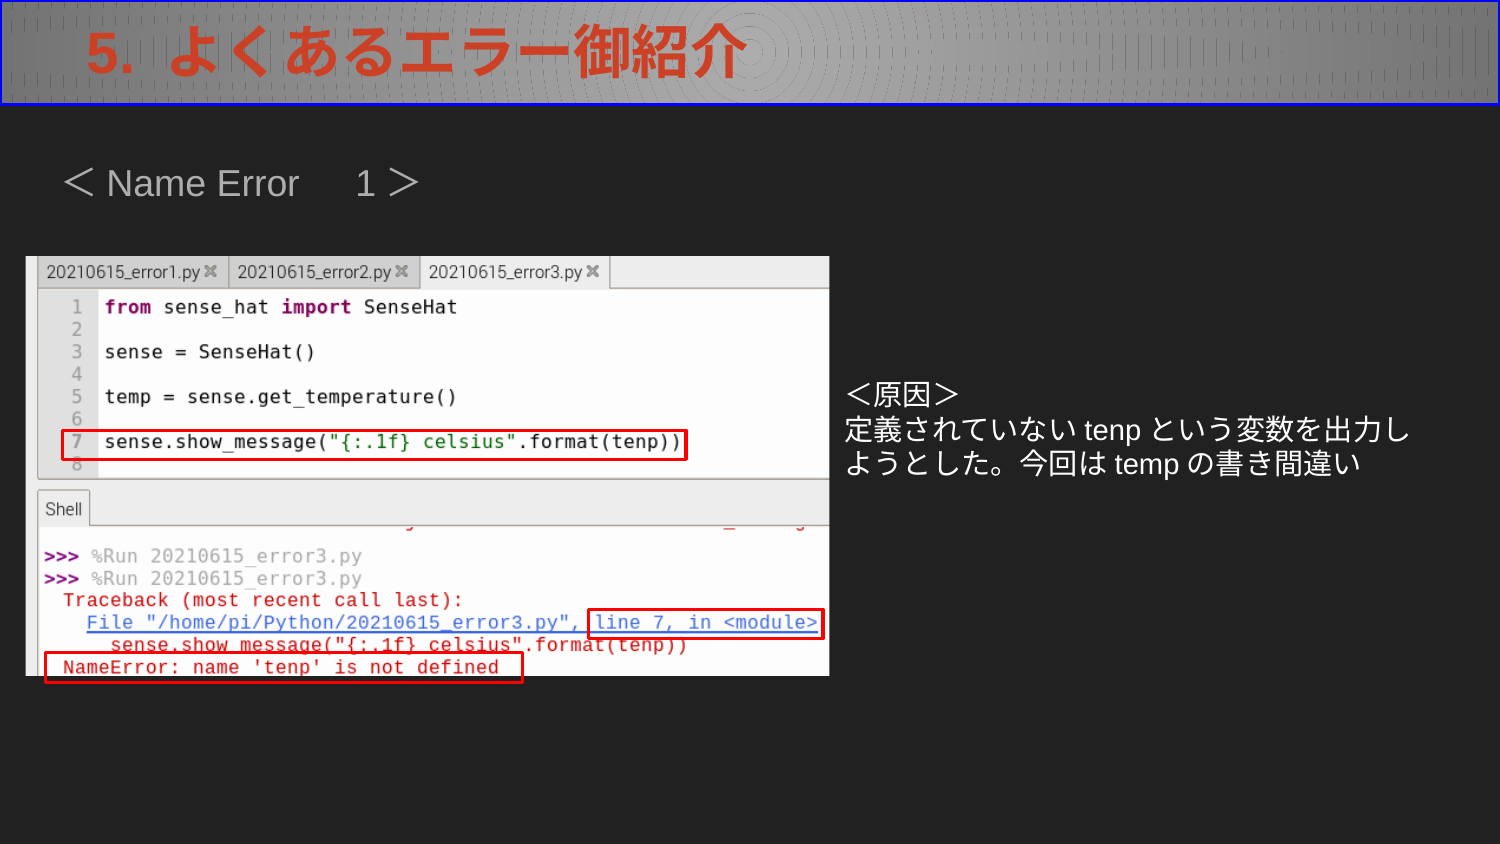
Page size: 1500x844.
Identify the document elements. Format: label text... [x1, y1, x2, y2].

text_box 5. よくあるエラー御紹介 [0, 0, 1500, 105]
text_box ＜Name Error 1＞ [45, 137, 1466, 797]
picture [25, 256, 830, 677]
text_box ＜原因＞ 定義されていないtenpという変数を出力しようとした。今回はtempの書き間違い [834, 361, 1448, 496]
